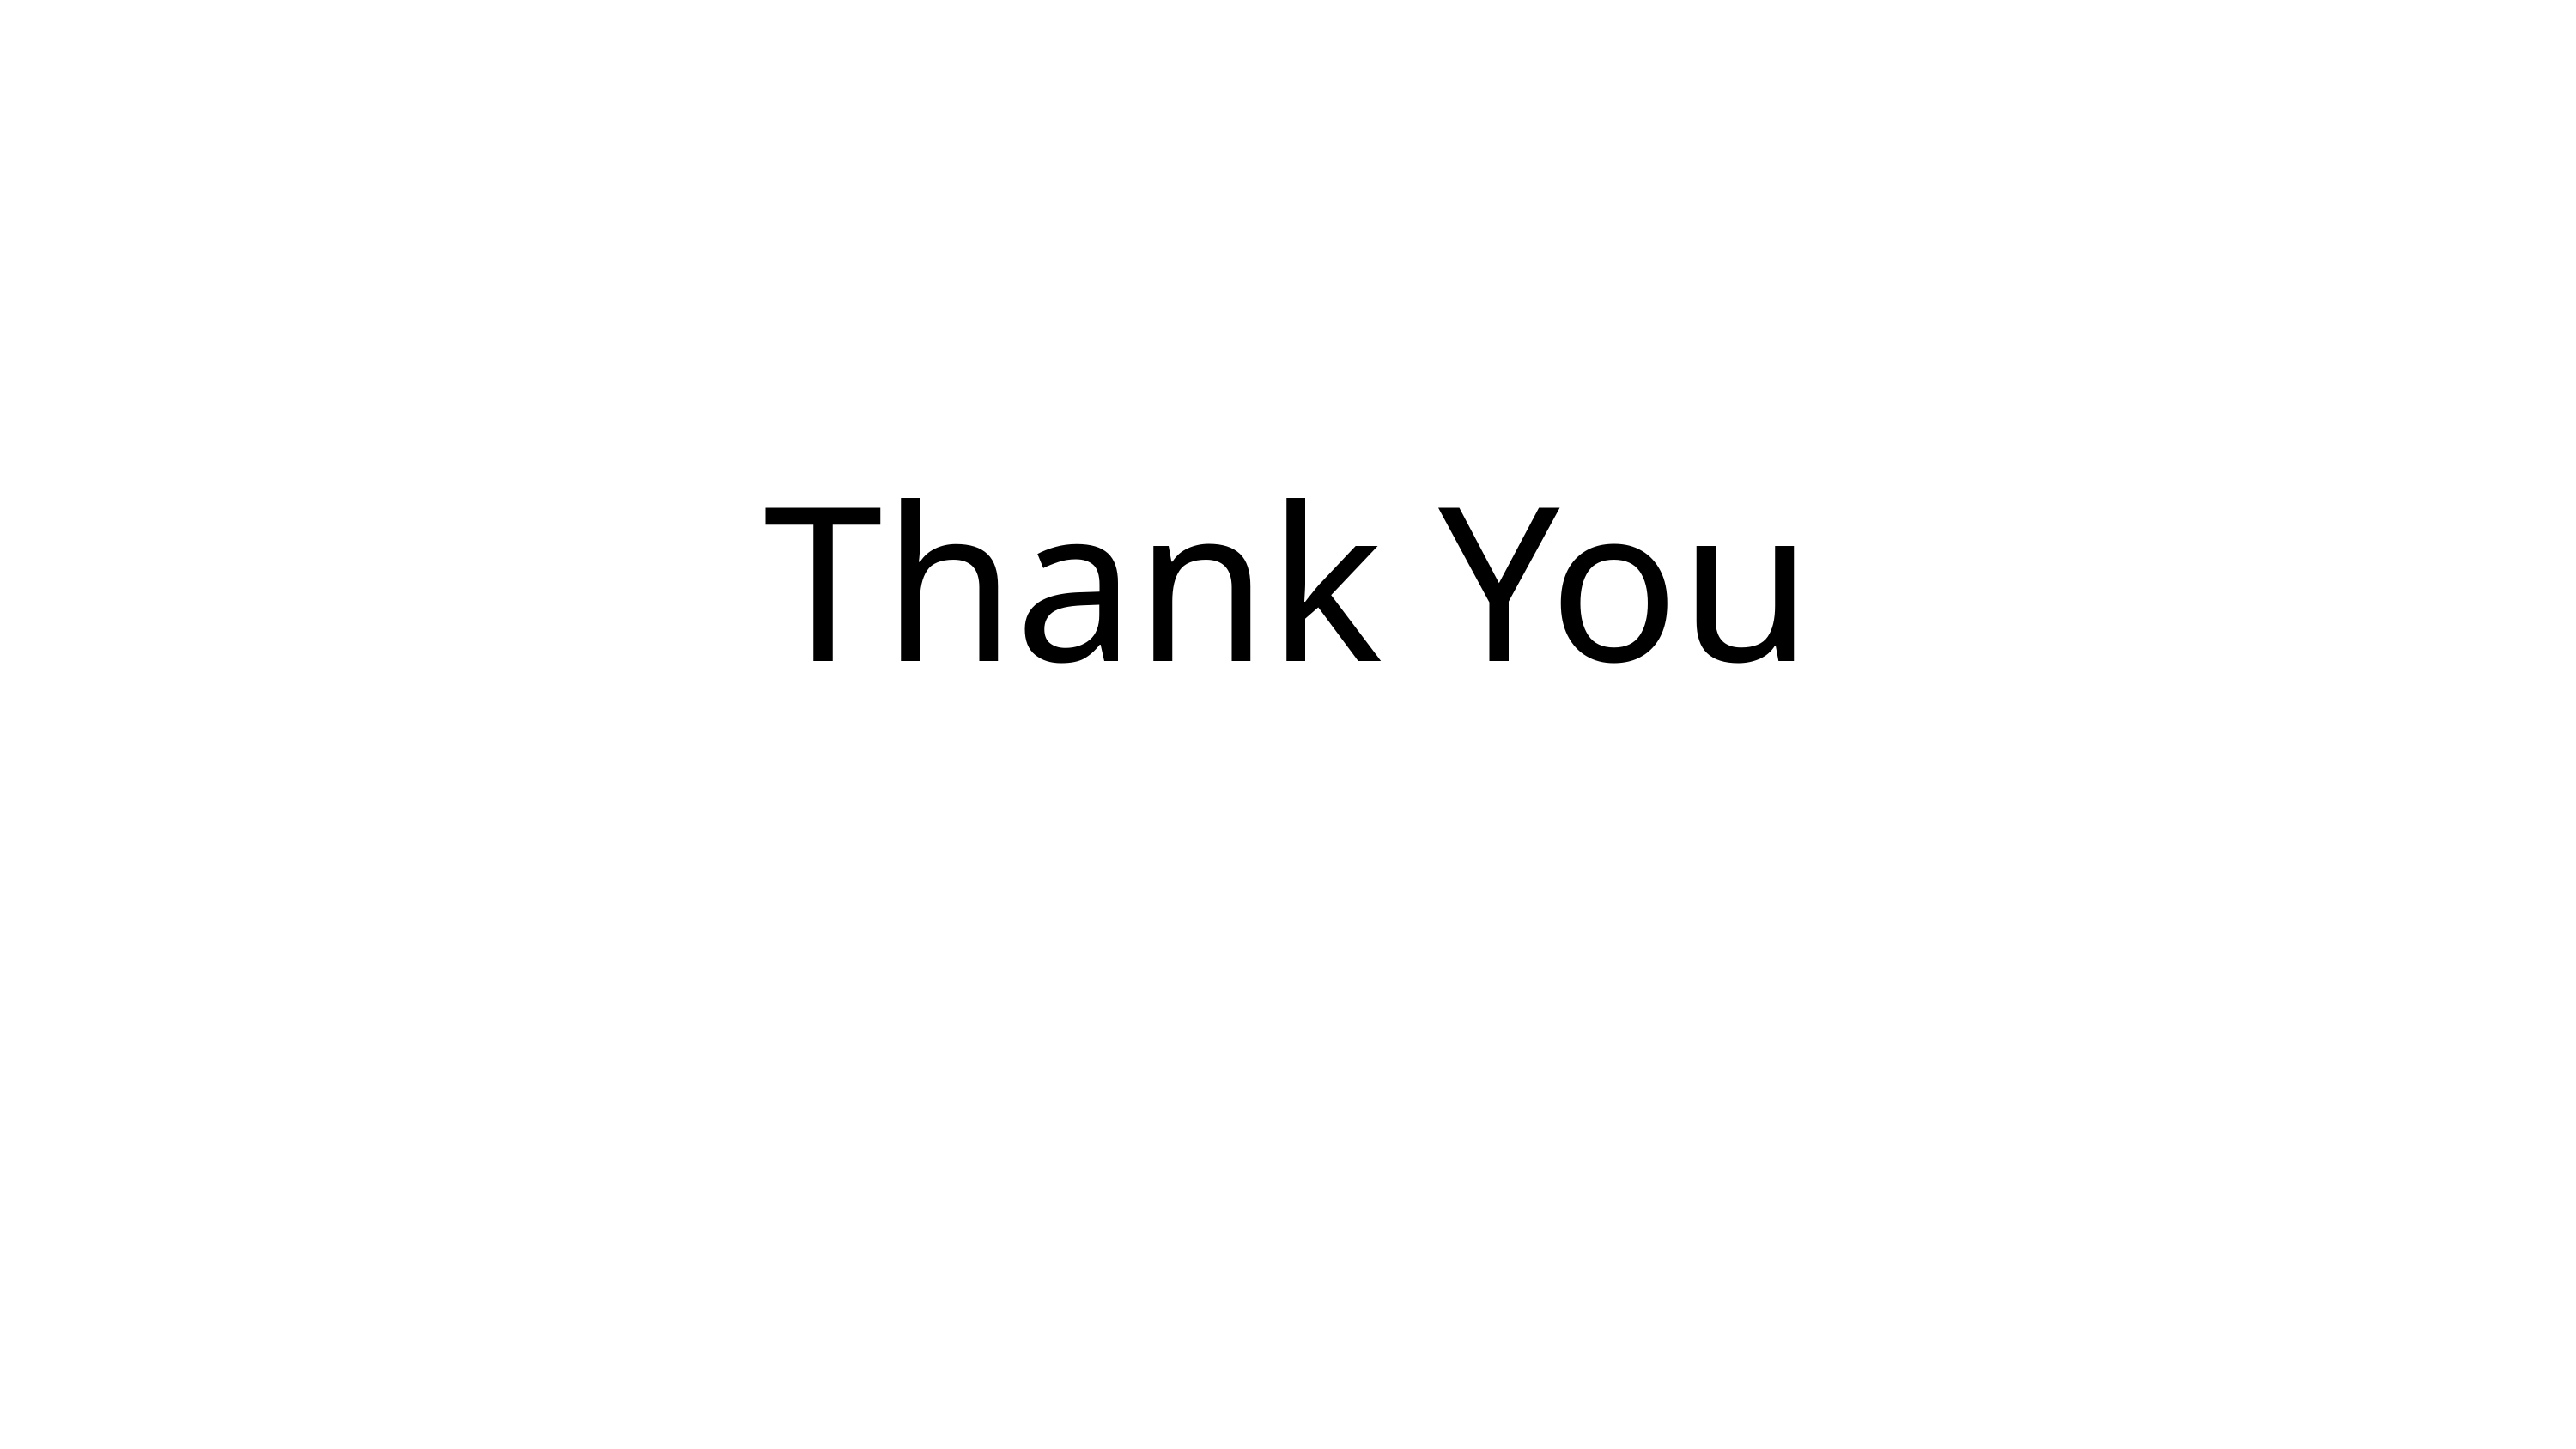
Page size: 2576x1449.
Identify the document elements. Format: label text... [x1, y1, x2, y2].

text_box Thank You [353, 446, 2223, 705]
